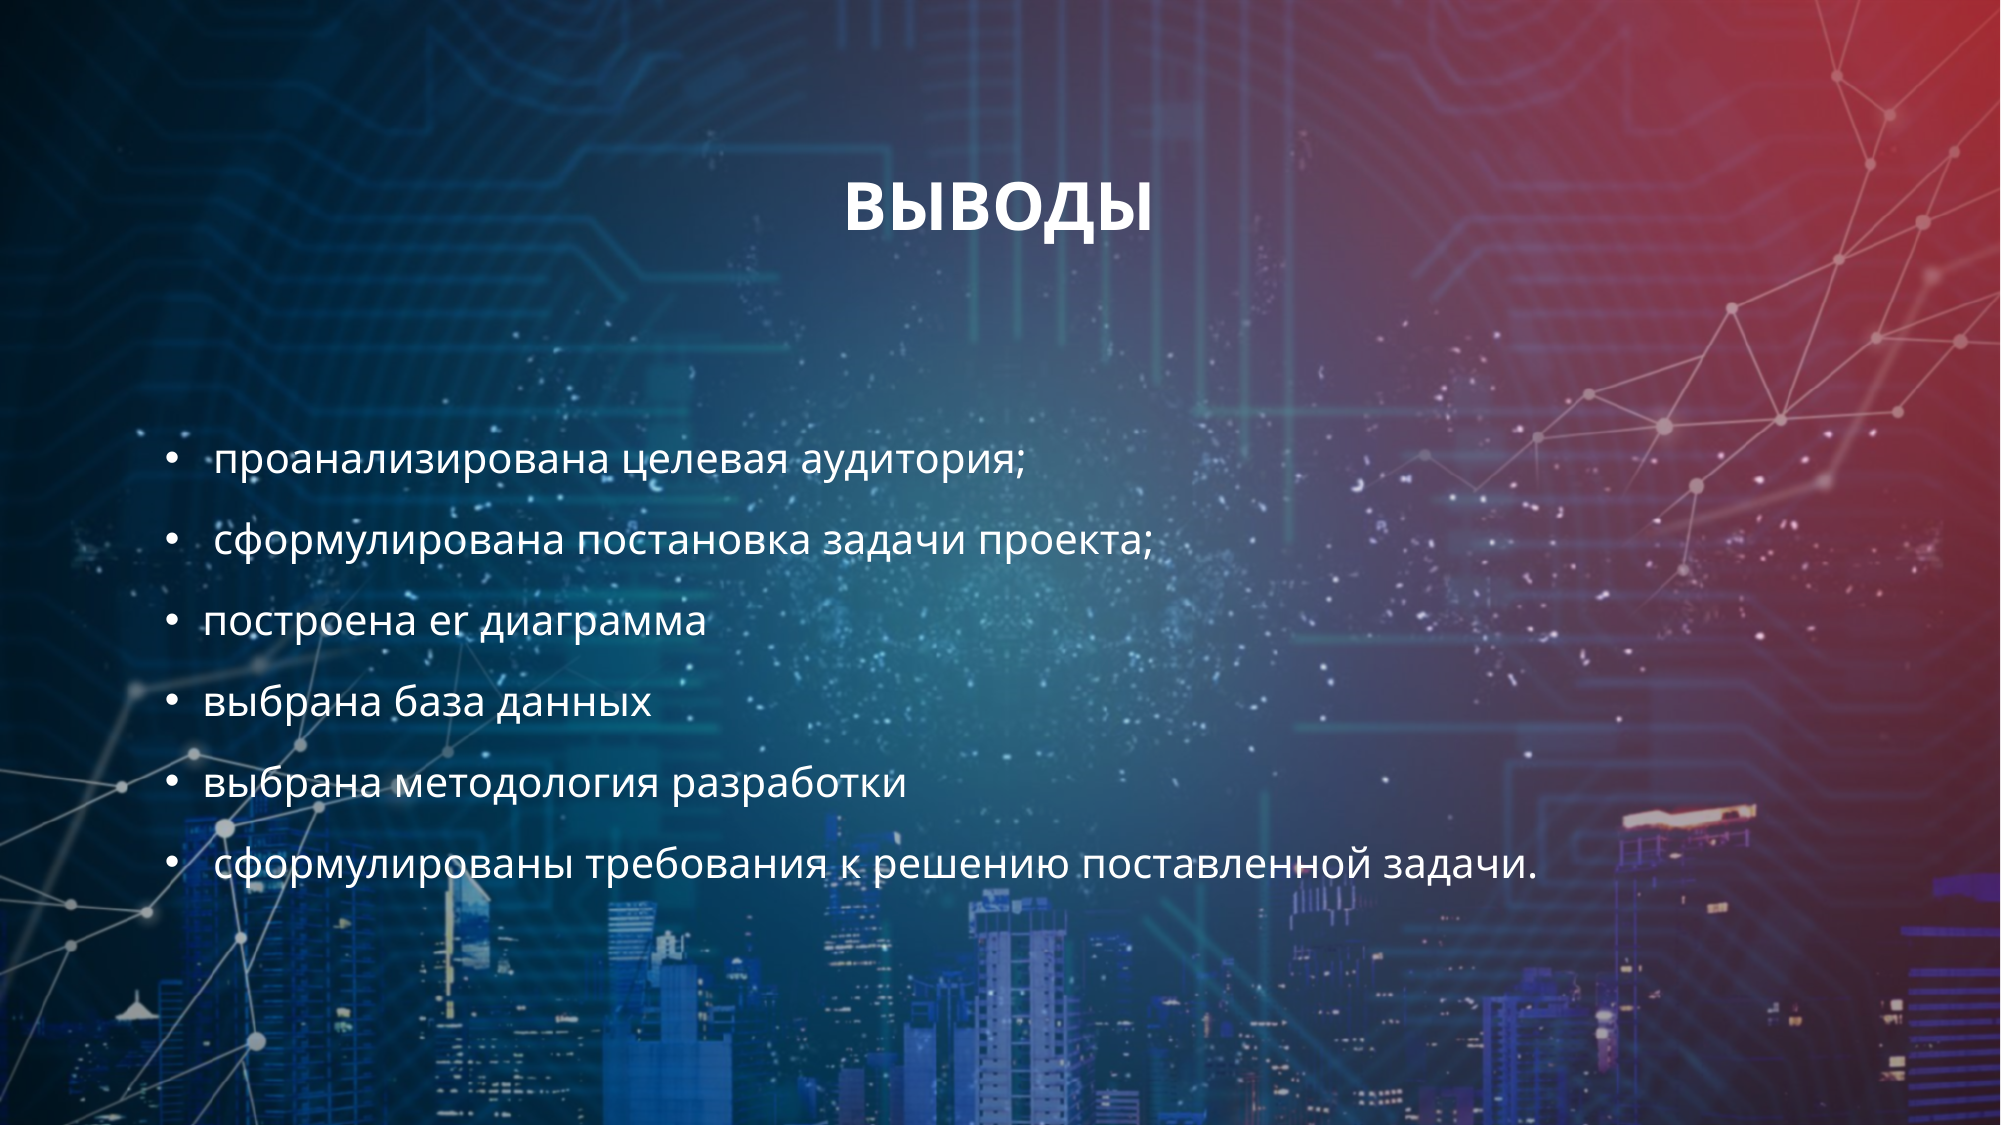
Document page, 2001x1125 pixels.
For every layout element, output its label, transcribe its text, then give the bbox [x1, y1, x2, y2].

title Выводы [149, 99, 1849, 318]
list проанализирована целевая аудитория; сформулирована постановка задачи проекта; построена er диаграмма выбрана база данных выбрана методология разработки сформулированы требования к решению поставленной задачи. [149, 343, 1849, 950]
picture [0, 0, 2001, 1125]
